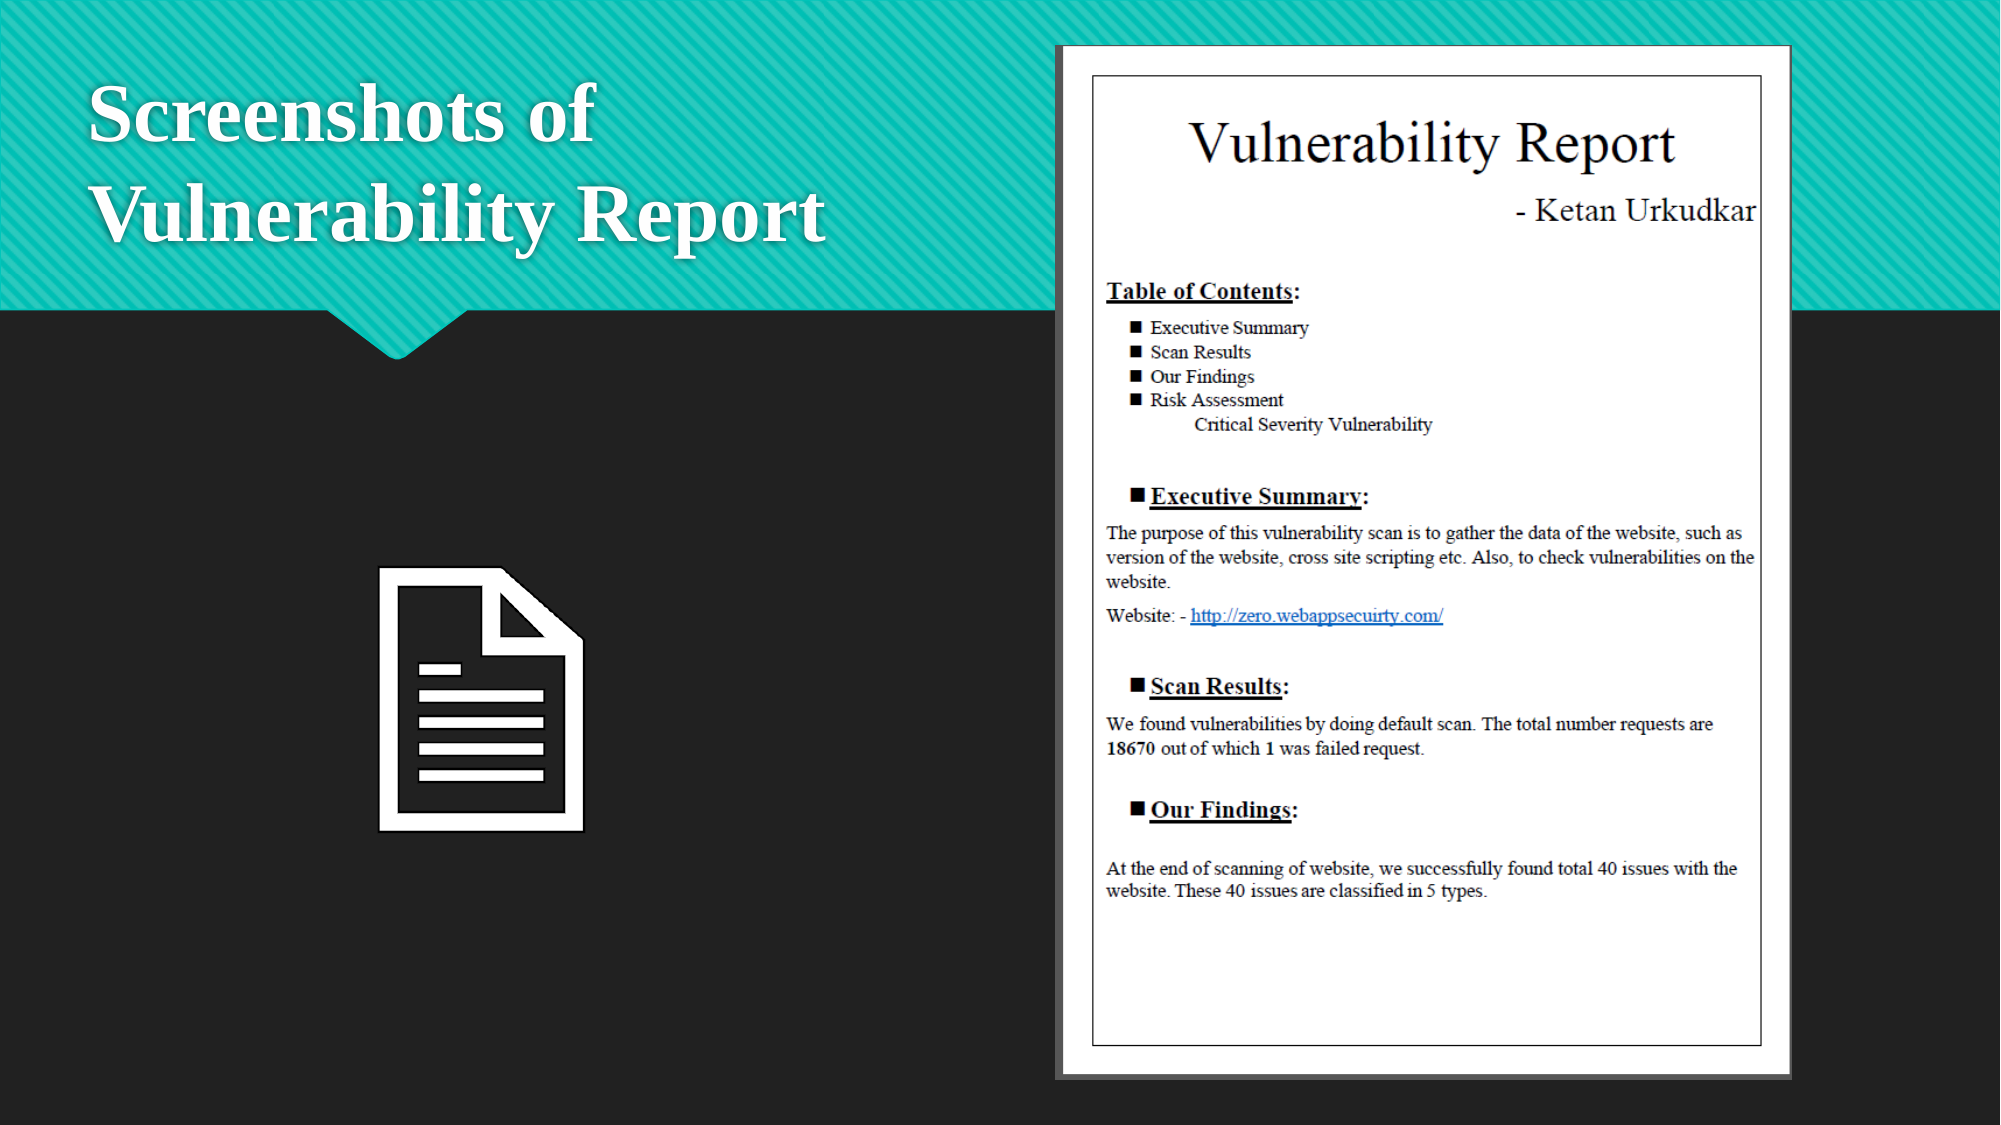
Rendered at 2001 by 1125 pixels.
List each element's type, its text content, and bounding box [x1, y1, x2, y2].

picture [1055, 45, 1792, 1080]
title Screenshots of Vulnerability Report [72, 27, 868, 266]
picture [322, 540, 640, 858]
